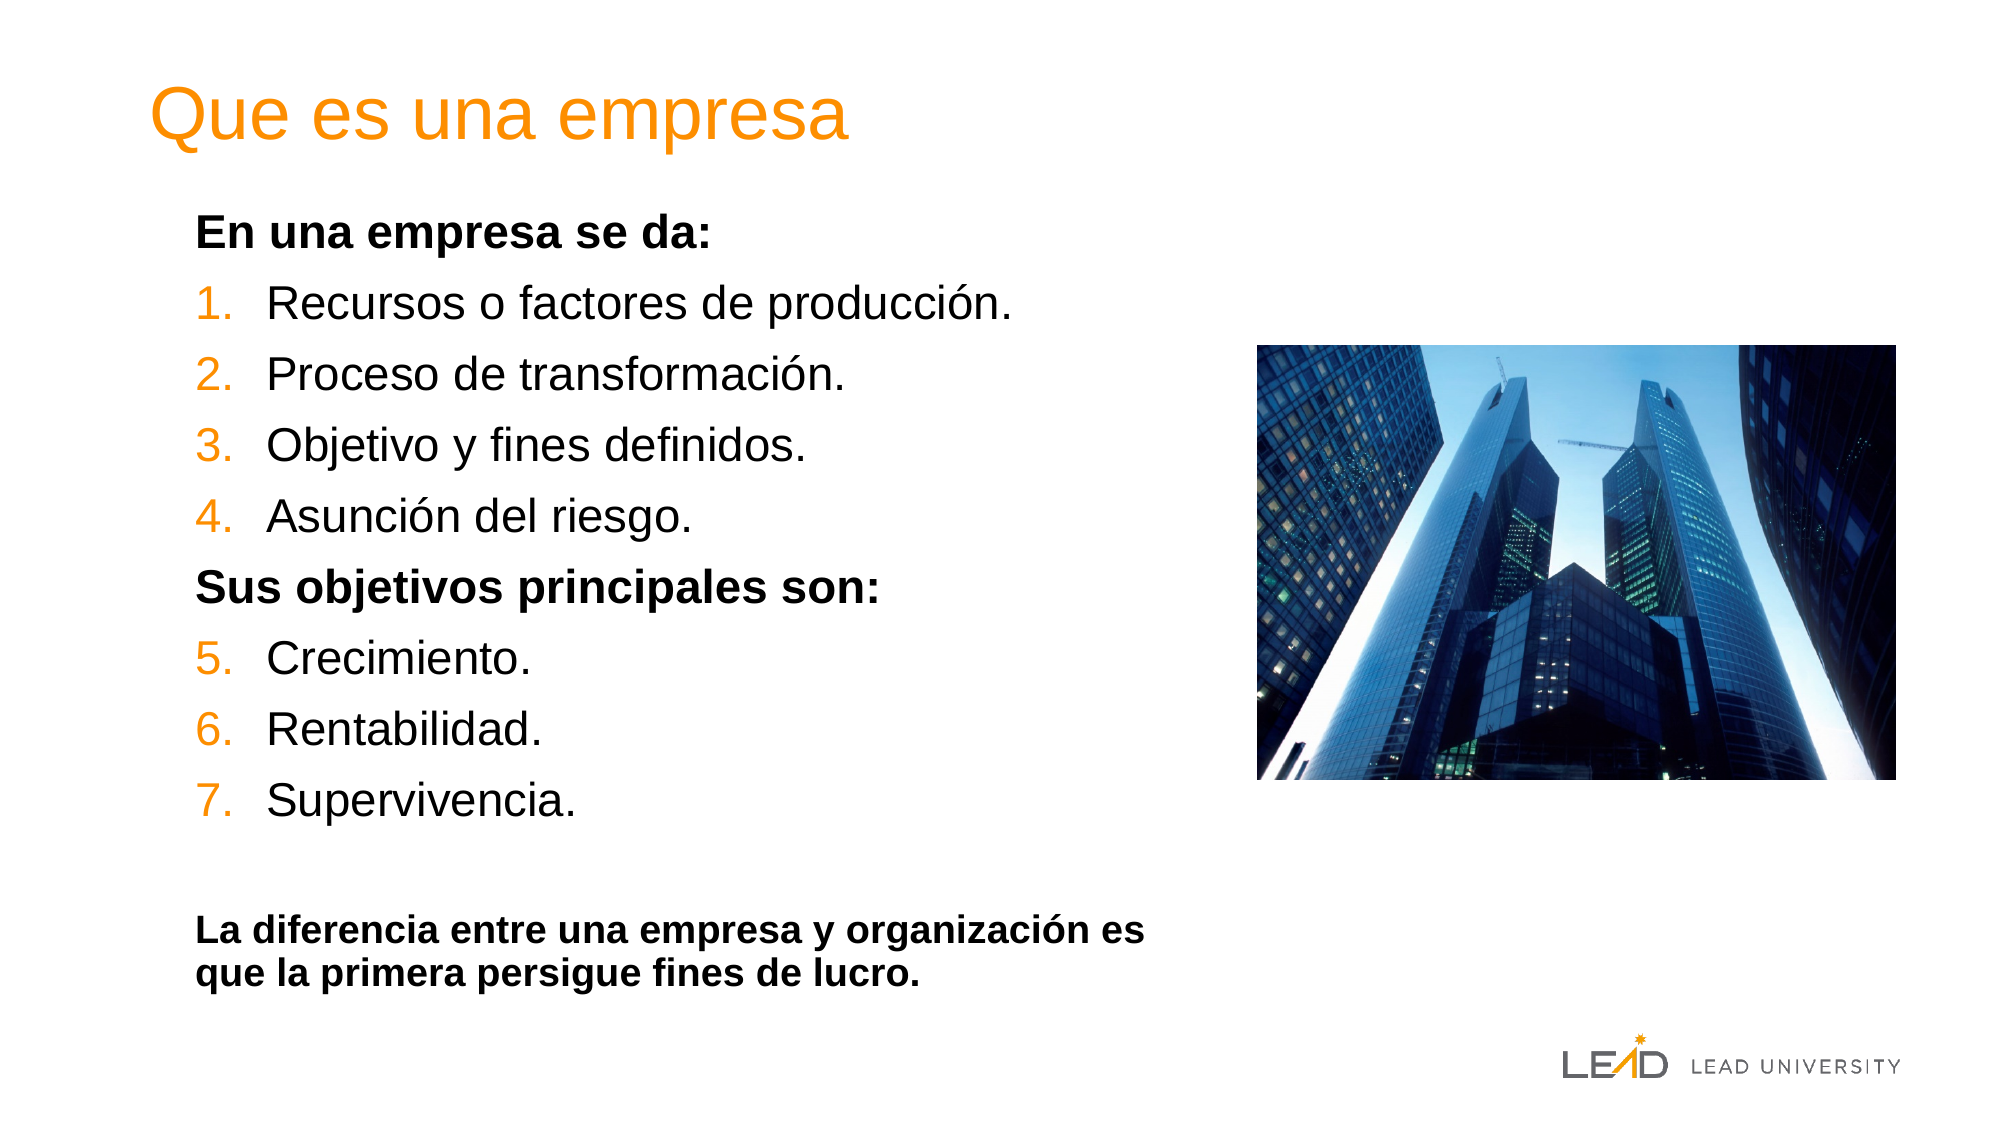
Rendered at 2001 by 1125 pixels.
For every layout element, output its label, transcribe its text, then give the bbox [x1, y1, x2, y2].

picture [1563, 1033, 1900, 1078]
picture [1257, 345, 1896, 780]
title Que es una empresa [136, 59, 1863, 171]
list En una empresa se da: Recursos o factores de producción. Proceso de transformación. Objetivo y fines definidos. Asunción del riesgo. Sus objetivos principales son: Crecimiento. Rentabilidad. Supervivencia. La diferencia entre una empresa y organización es que la primera persigue fines de lucro. [180, 200, 1199, 1004]
